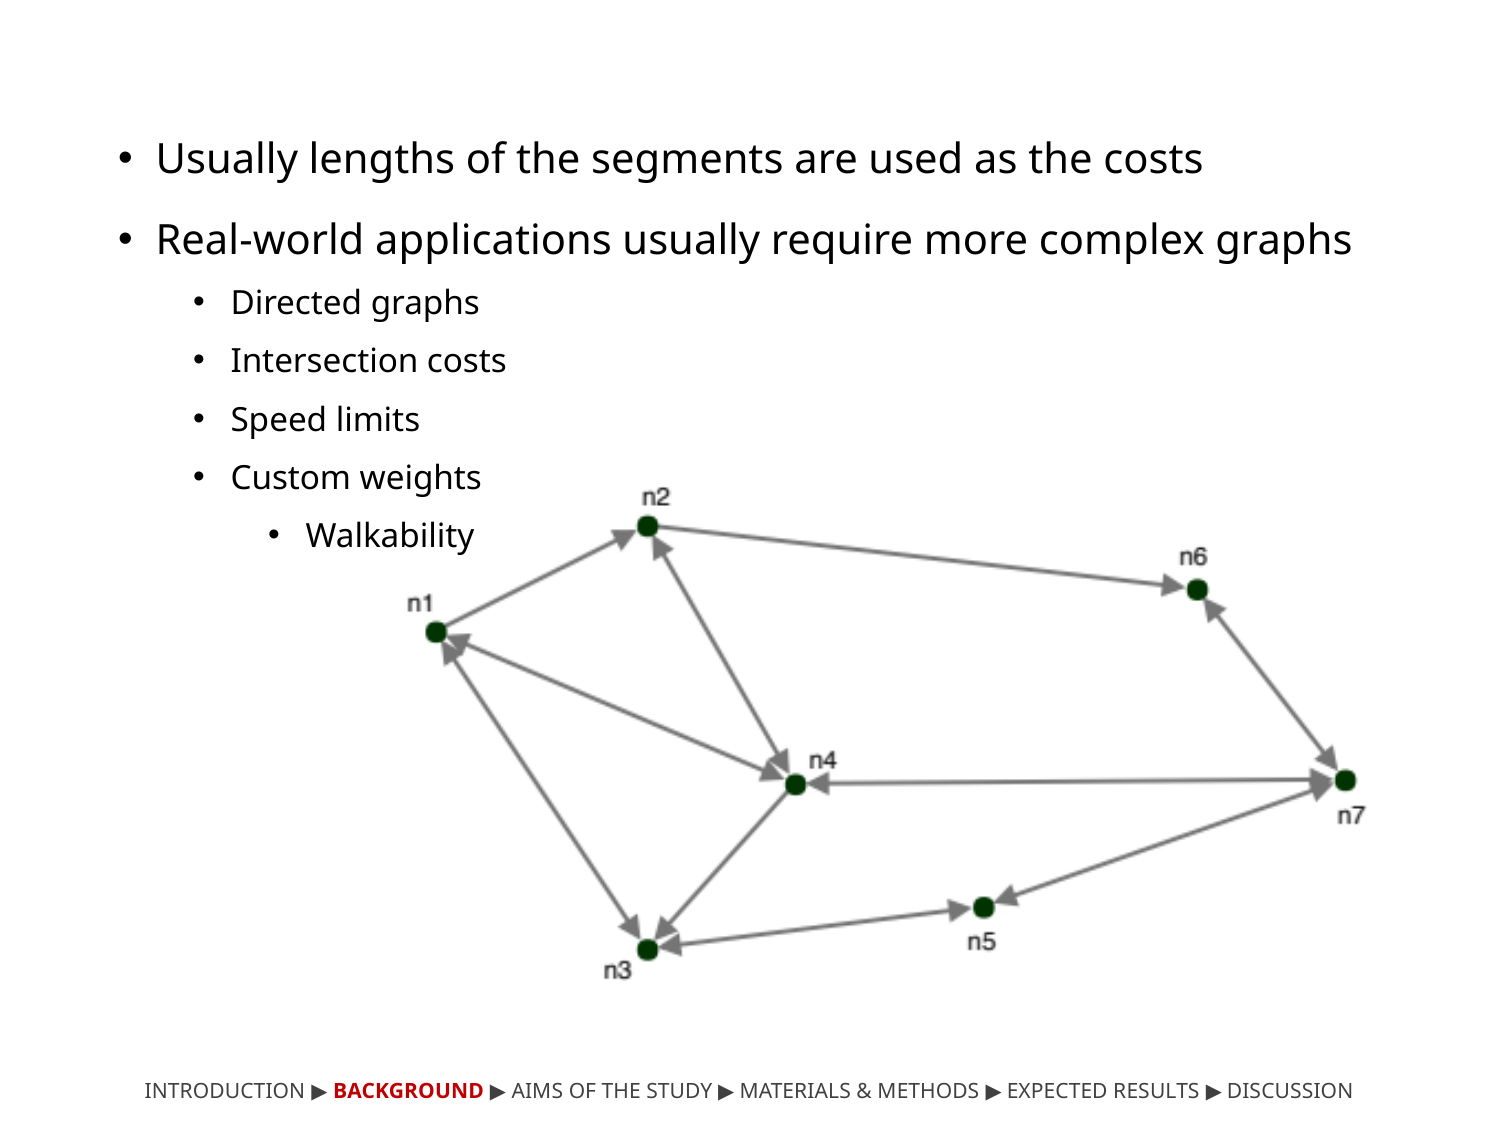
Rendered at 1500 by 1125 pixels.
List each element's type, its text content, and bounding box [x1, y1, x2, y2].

text_box INTRODUCTION ▶︎ BACKGROUND ︎▶ AIMS OF THE STUDY ▶ MATERIALS & METHODS ▶ EXPECTED RESULTS ▶ DISCUSSION [0, 1057, 1500, 1125]
list Usually lengths of the segments are used as the costs Real-world applications usually require more complex graphs Directed graphs Intersection costs Speed limits Custom weights Walkability [103, 114, 1382, 678]
picture [402, 475, 1397, 995]
